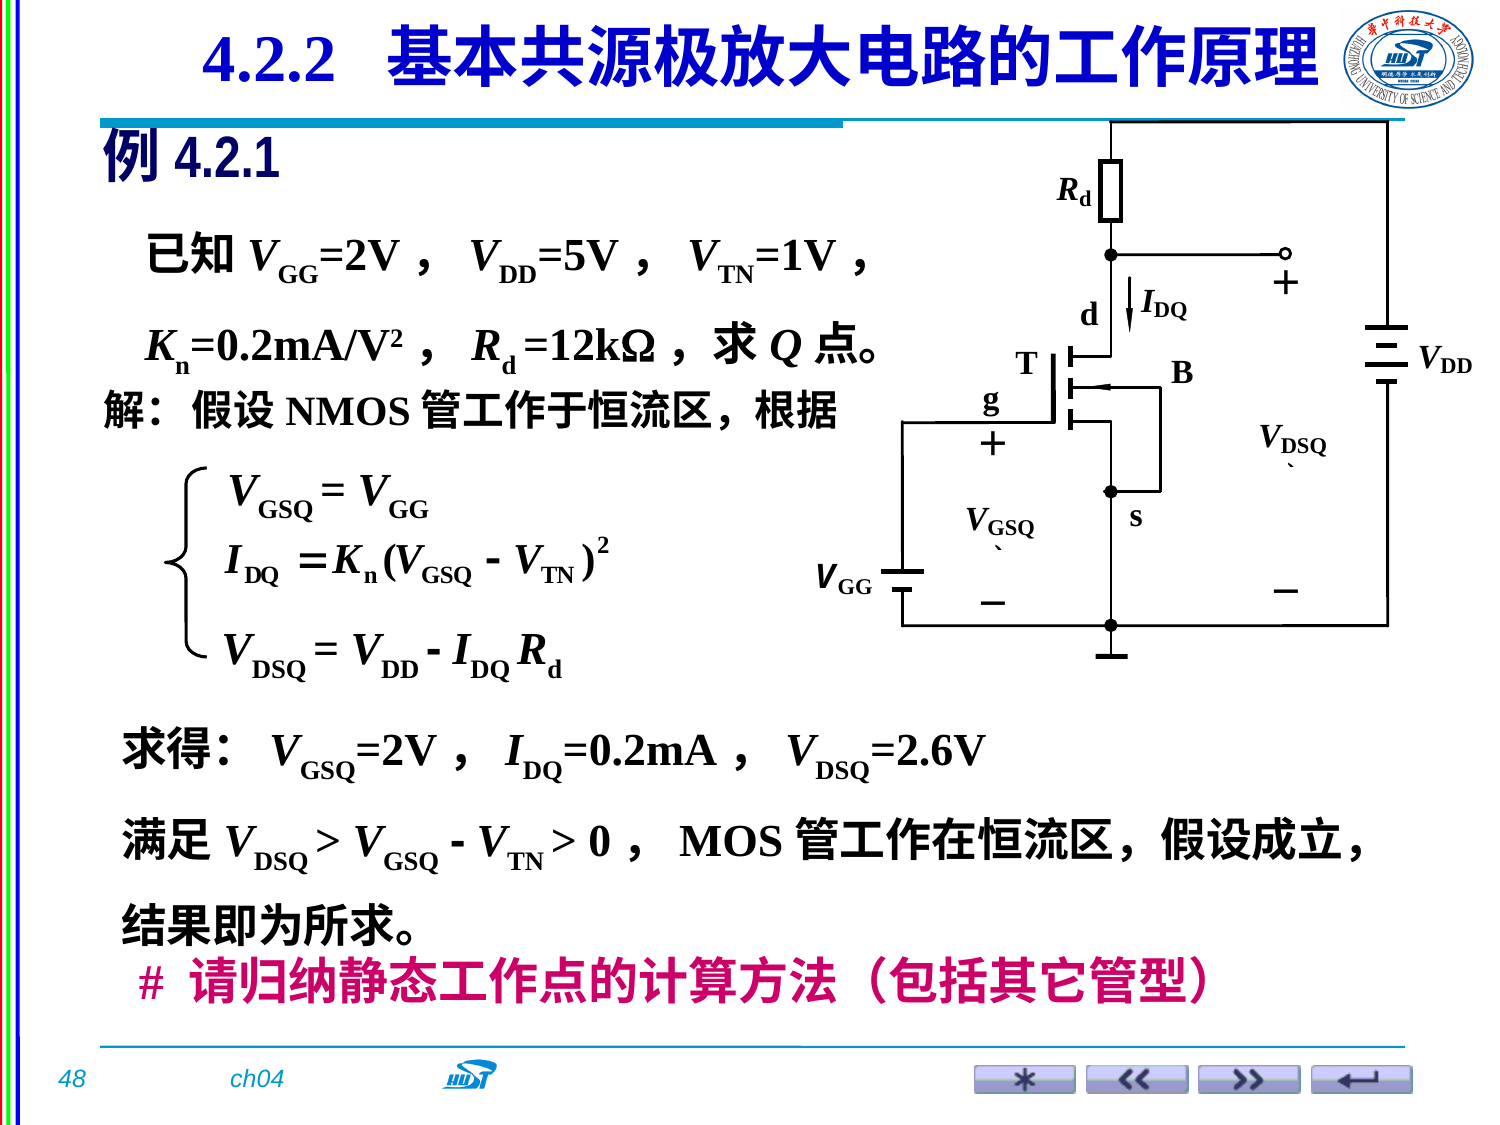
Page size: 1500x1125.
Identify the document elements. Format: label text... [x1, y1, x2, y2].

picture [974, 1065, 1076, 1094]
picture [1340, 7, 1479, 111]
text_box 4.2.2 基本共源极放大电路的工作原理 [123, 7, 1400, 102]
text_box 例4.2.1 [87, 111, 1187, 197]
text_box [165, 432, 644, 673]
picture [1311, 1065, 1413, 1094]
text_box 求得：VGSQ=2V，IDQ=0.2mA，VDSQ=2.6V 满足VDSQ > VGSQ - VTN > 0，MOS管工作在恒流区，假设成立，结果即为所求。 [106, 686, 1400, 960]
text_box 解： [88, 361, 213, 442]
picture [1198, 1065, 1301, 1094]
text_box # 请归纳静态工作点的计算方法（包括其它管型） [124, 924, 1282, 1017]
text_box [814, 119, 1480, 661]
text_box 已知VGG=2V，VDD=5V，VTN=1V，Kn=0.2mA/V2，Rd =12k，求Q点。 [129, 191, 809, 388]
picture [1086, 1065, 1189, 1094]
picture [441, 1059, 497, 1089]
text_box 假设NMOS管工作于恒流区，根据 [213, 388, 809, 442]
